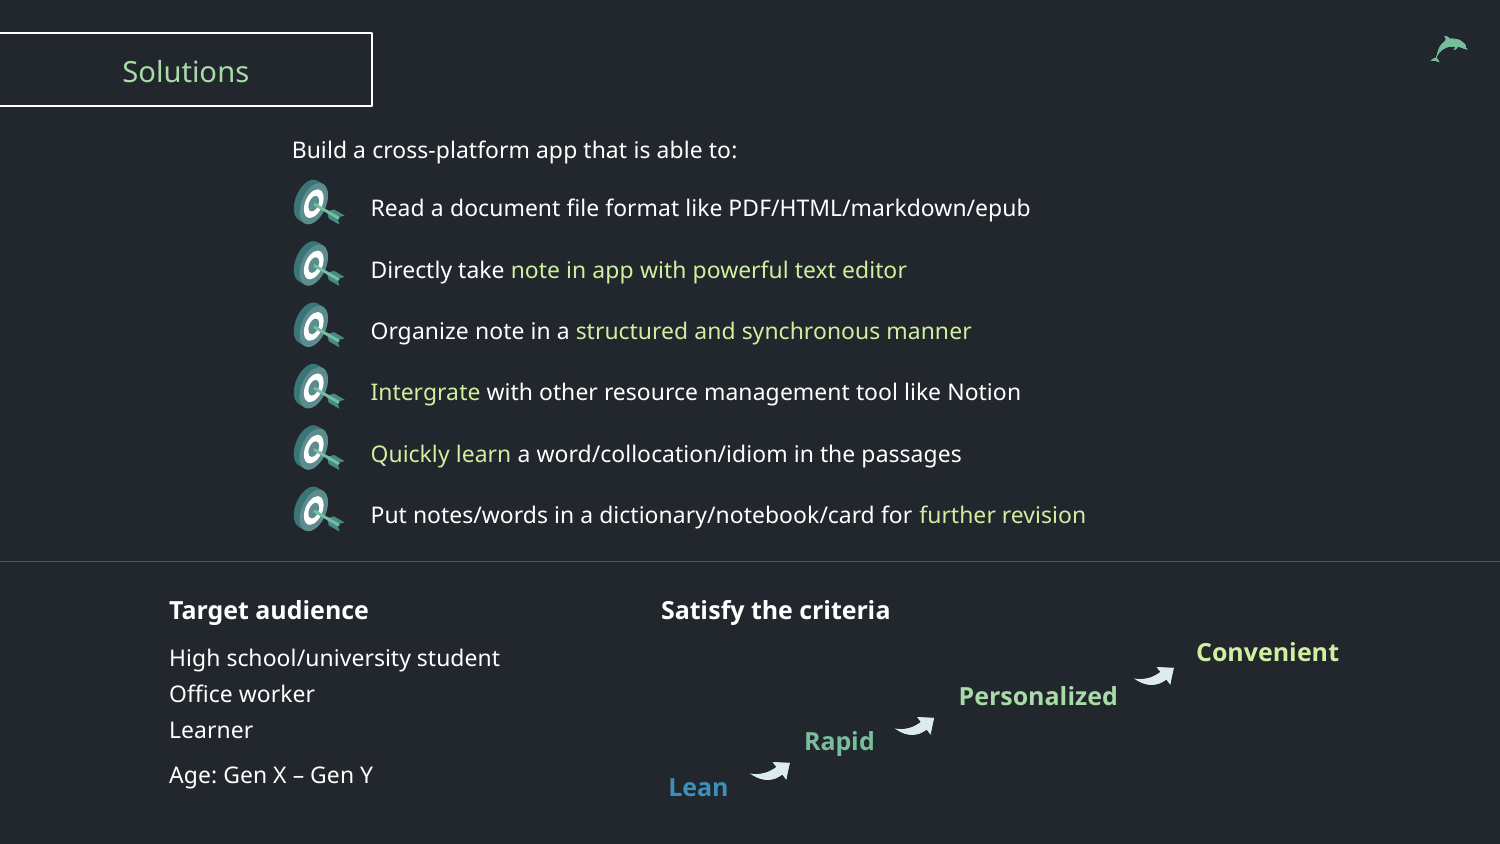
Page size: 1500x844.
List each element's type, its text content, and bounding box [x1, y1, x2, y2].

text_box High school/university student Office worker Learner Age: Gen X – Gen Y [154, 628, 622, 796]
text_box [293, 239, 1355, 288]
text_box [645, 630, 1366, 810]
text_box Build a cross-platform app that is able to: [277, 120, 1276, 171]
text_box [293, 362, 1355, 411]
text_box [293, 484, 1355, 534]
text_box Target audience [154, 587, 412, 628]
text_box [293, 300, 1355, 350]
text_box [293, 177, 1355, 227]
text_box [293, 423, 1355, 472]
text_box [0, 31, 374, 108]
text_box Satisfy the criteria [646, 587, 1003, 629]
picture [1430, 36, 1469, 63]
